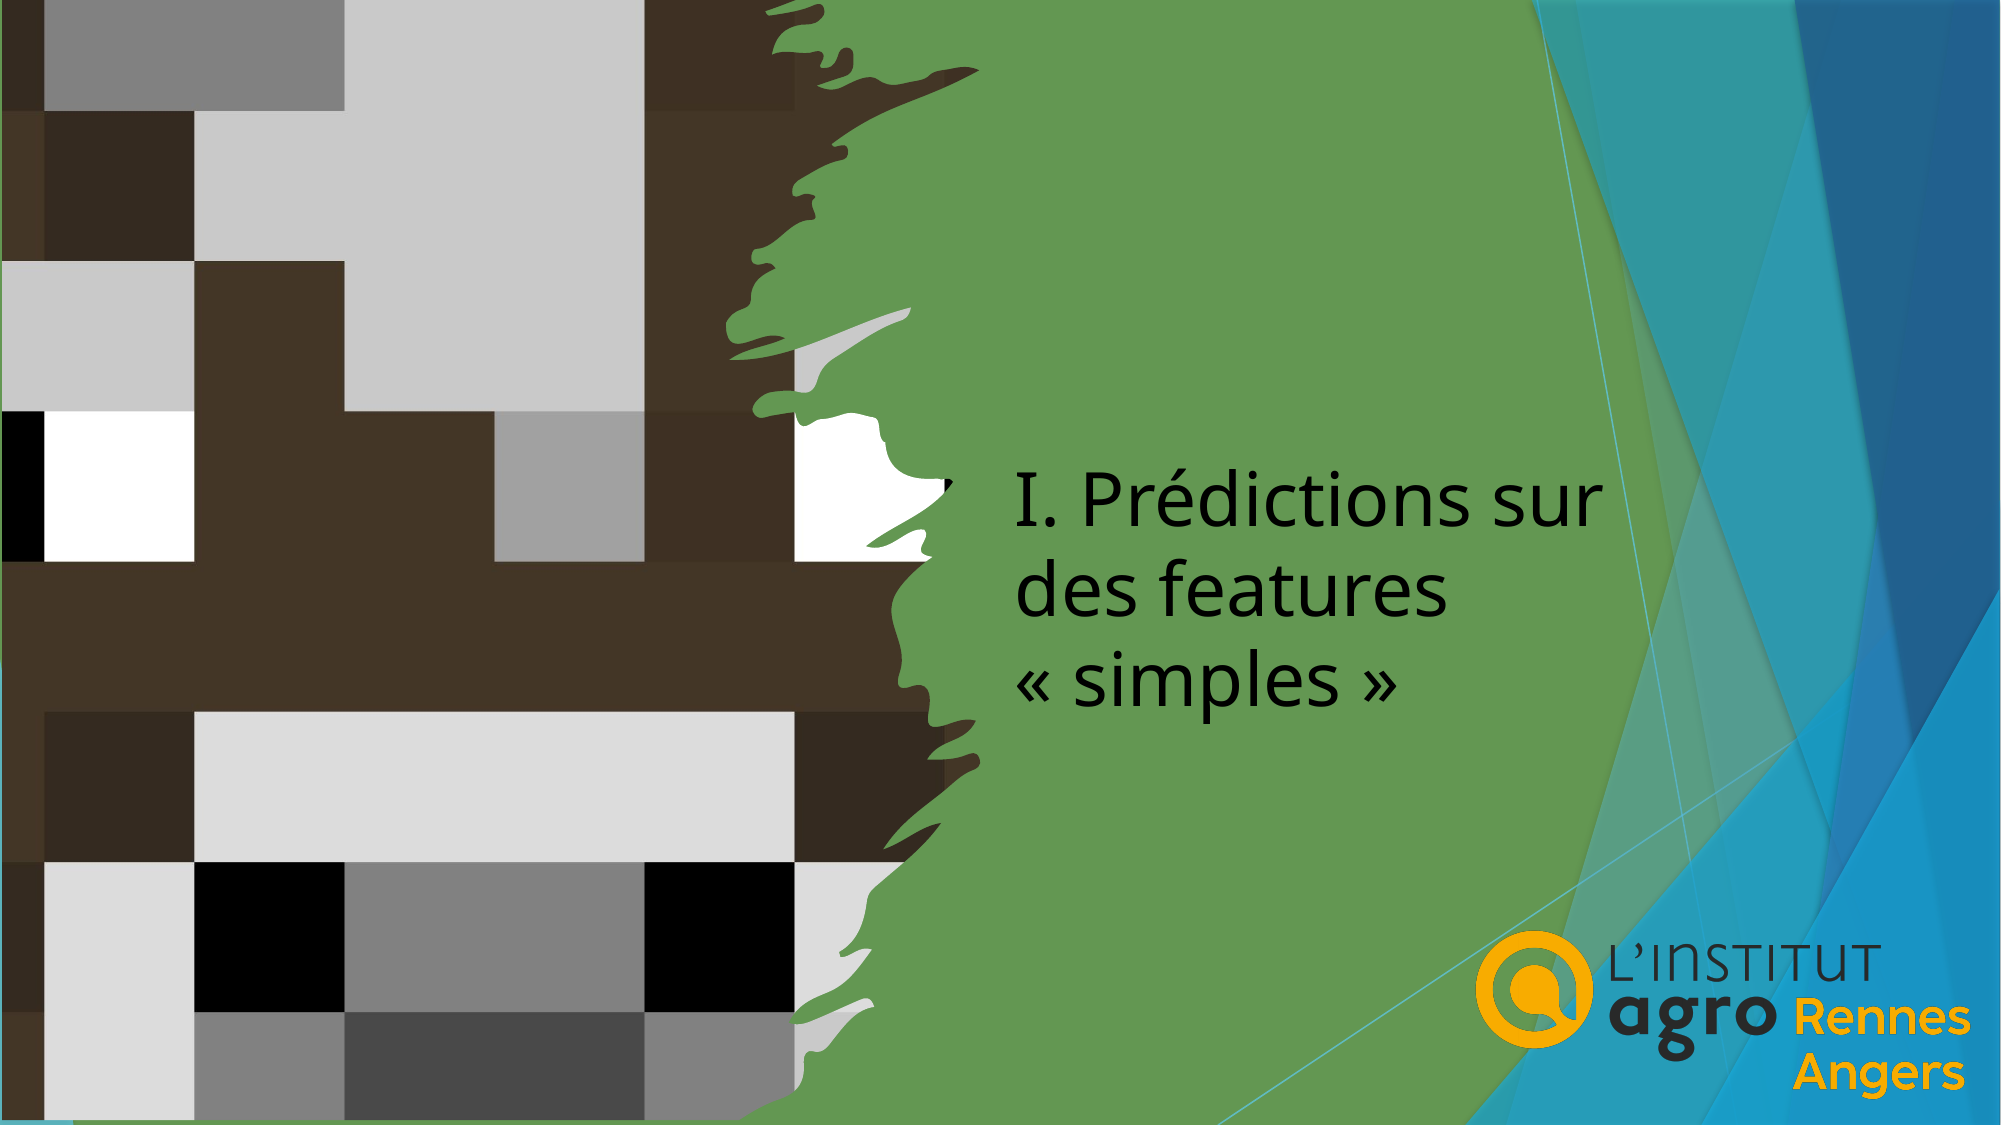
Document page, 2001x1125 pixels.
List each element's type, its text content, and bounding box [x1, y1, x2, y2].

picture [1437, 892, 2001, 1125]
picture [1, 0, 981, 1121]
title I. Prédictions sur des features « simples » [999, 386, 1758, 729]
